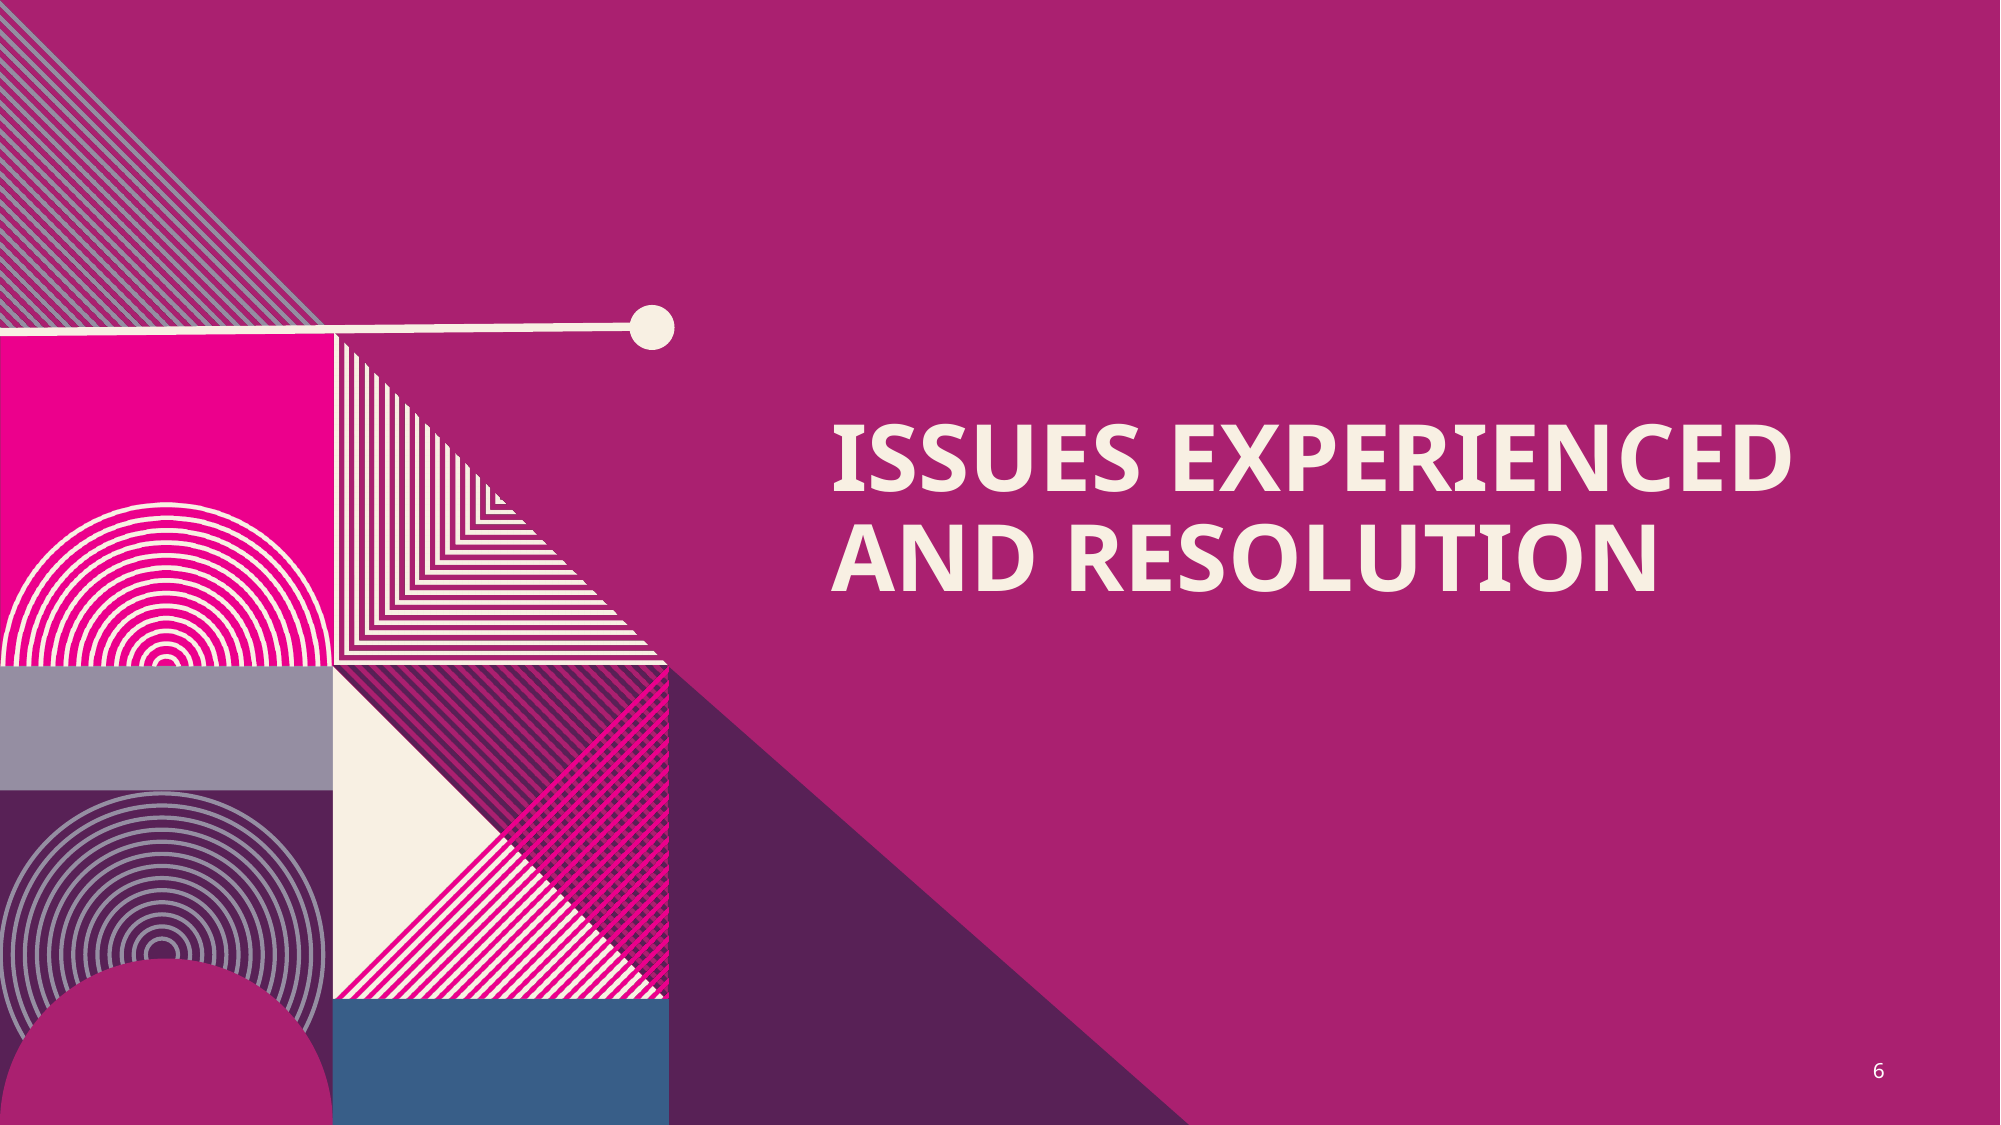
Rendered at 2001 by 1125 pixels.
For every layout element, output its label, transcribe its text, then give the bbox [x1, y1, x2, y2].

slide_number 6 [1824, 1042, 1900, 1102]
picture [0, 502, 332, 667]
picture [333, 332, 669, 998]
title Issues Experienced and Resolution [816, 94, 1875, 731]
picture [0, 0, 333, 327]
